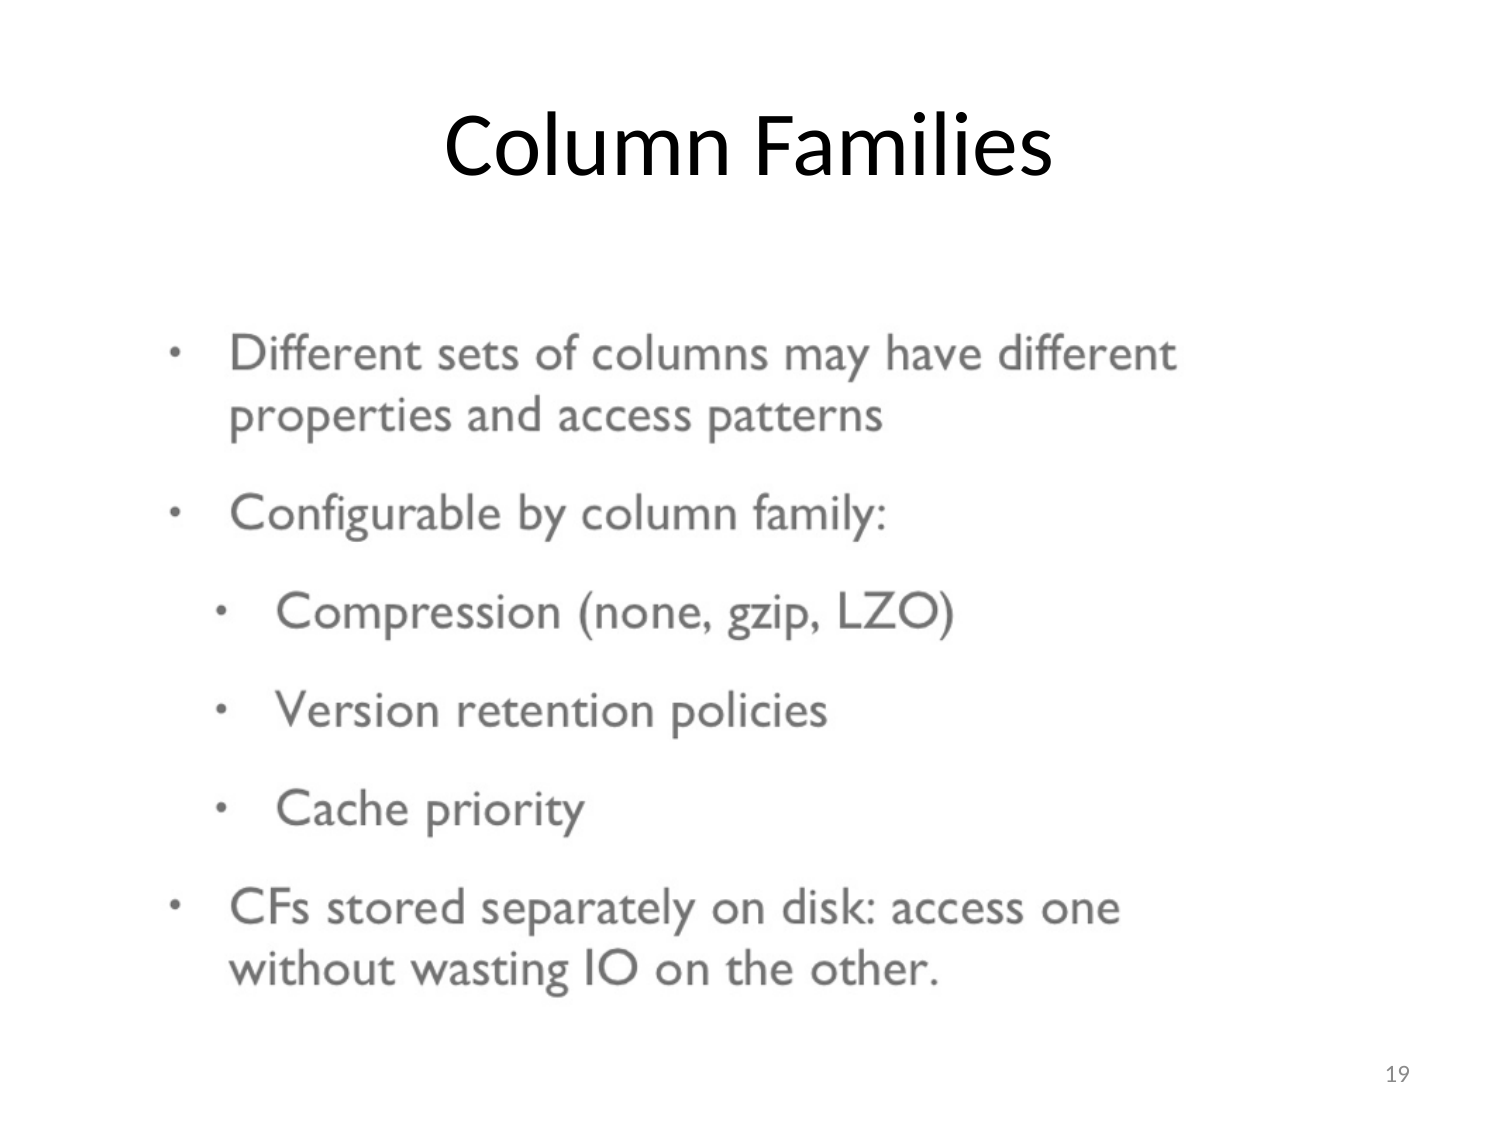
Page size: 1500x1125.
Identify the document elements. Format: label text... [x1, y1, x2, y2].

title Column Families [75, 45, 1425, 233]
slide_number 19 [1074, 1042, 1425, 1103]
picture [147, 307, 1229, 1012]
